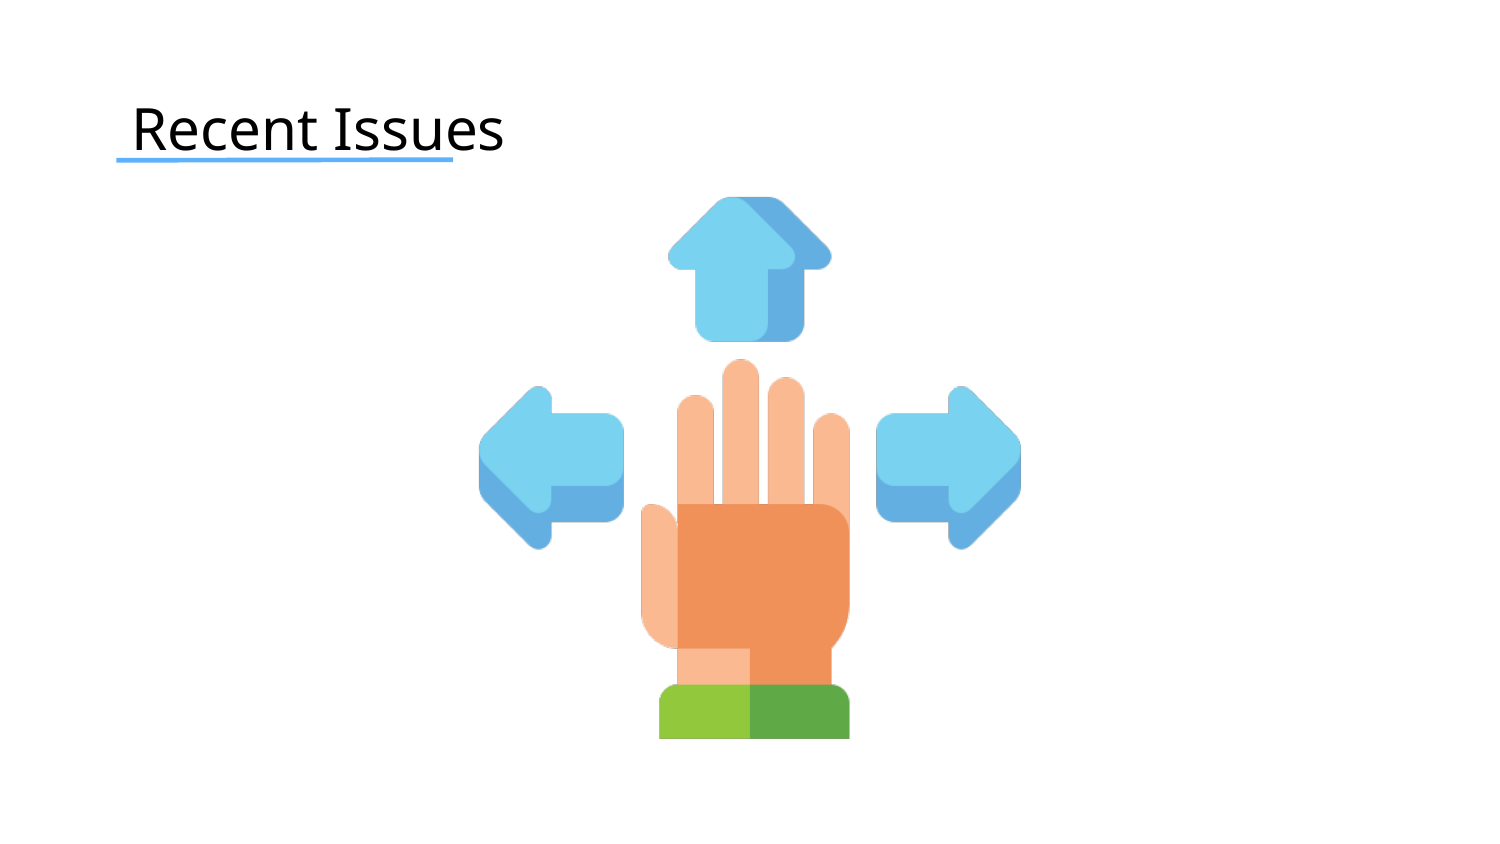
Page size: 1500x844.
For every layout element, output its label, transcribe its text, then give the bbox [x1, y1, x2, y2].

picture [460, 178, 1040, 758]
title Recent Issues [116, 88, 1384, 167]
